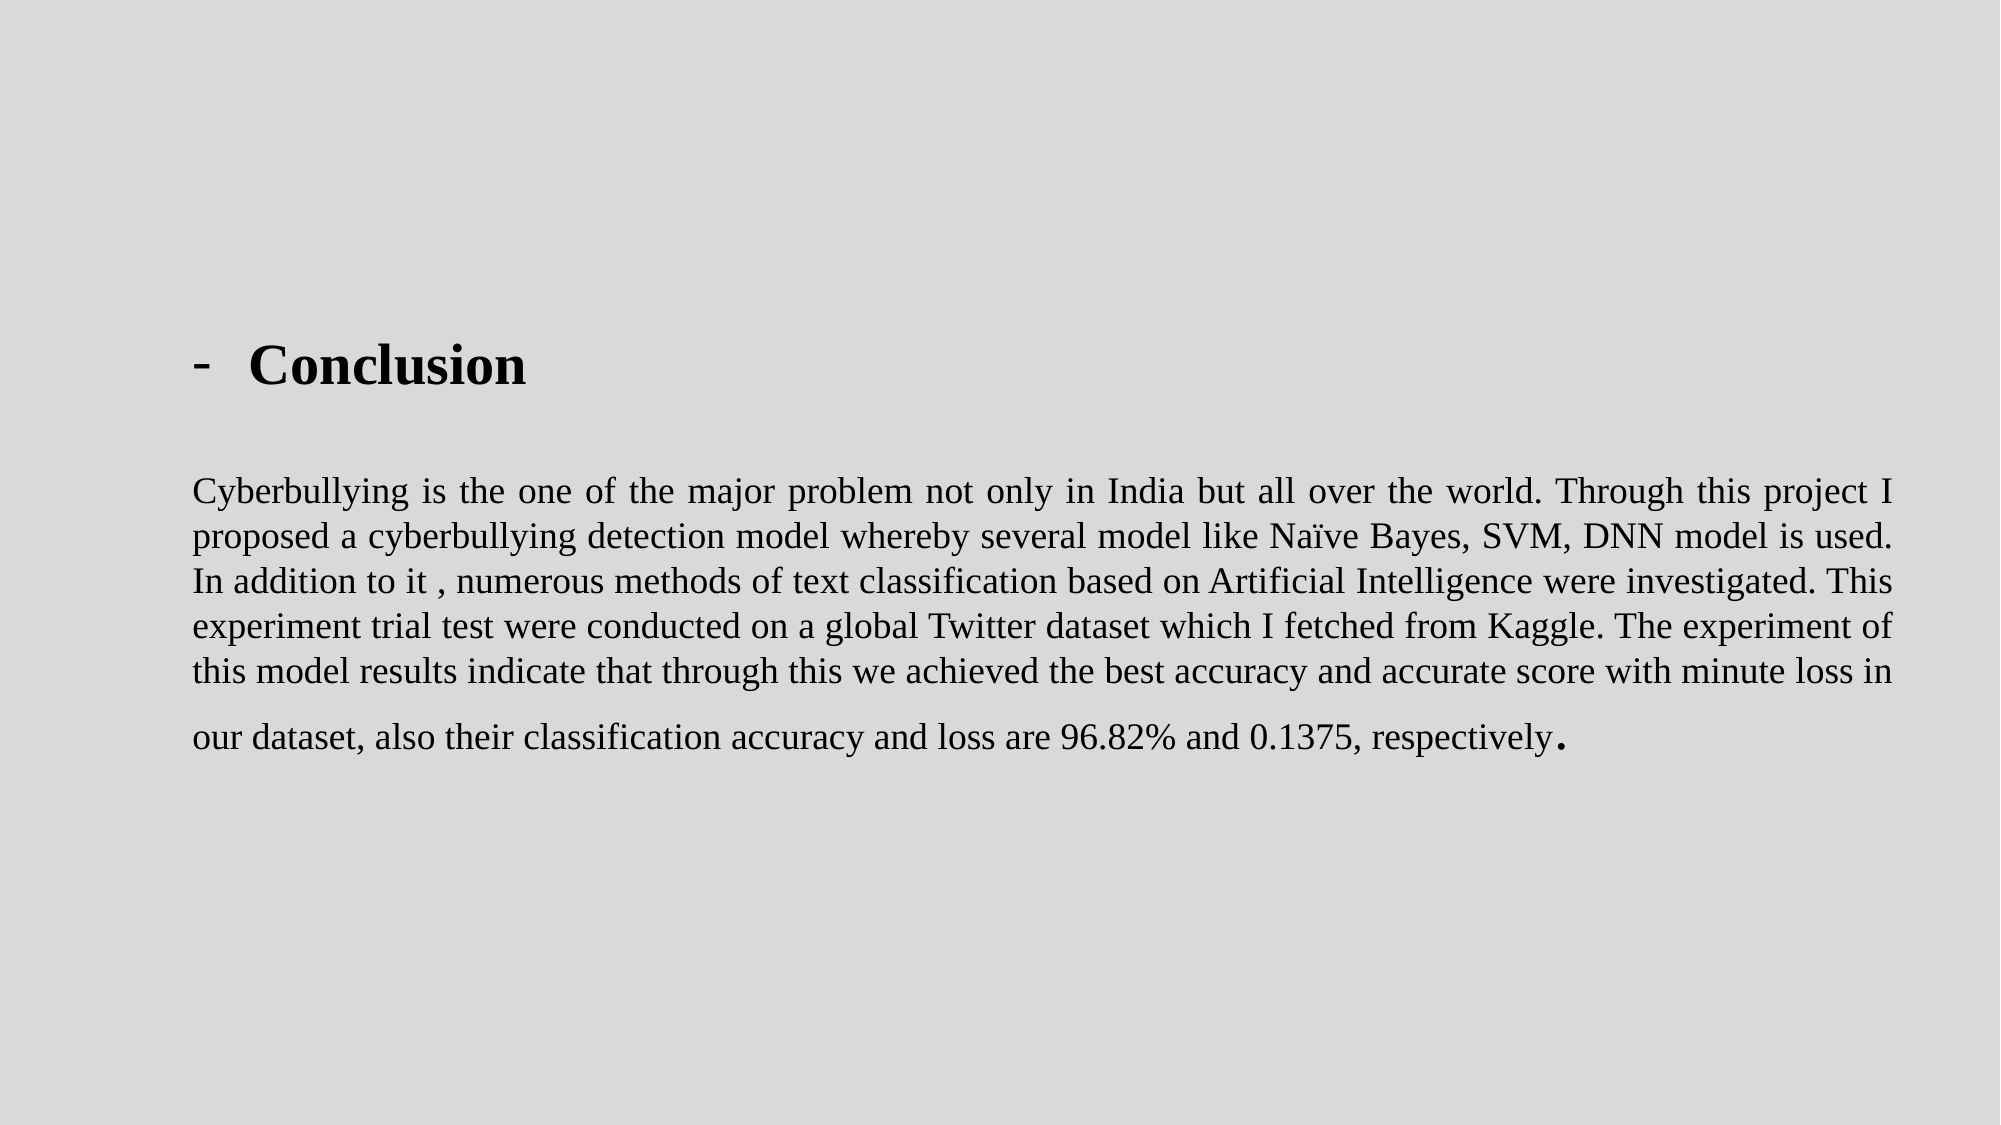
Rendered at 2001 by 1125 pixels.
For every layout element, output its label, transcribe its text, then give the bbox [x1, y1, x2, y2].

text_box Conclusion Cyberbullying is the one of the major problem not only in India but all over the world. Through this project I proposed a cyberbullying detection model whereby several model like Naïve Bayes, SVM, DNN model is used. In addition to it , numerous methods of text classification based on Artificial Intelligence were investigated. This experiment trial test were conducted on a global Twitter dataset which I fetched from Kaggle. The experiment of this model results indicate that through this we achieved the best accuracy and accurate score with minute loss in our dataset, also their classification accuracy and loss are 96.82% and 0.1375, respectively. [177, 318, 1911, 769]
